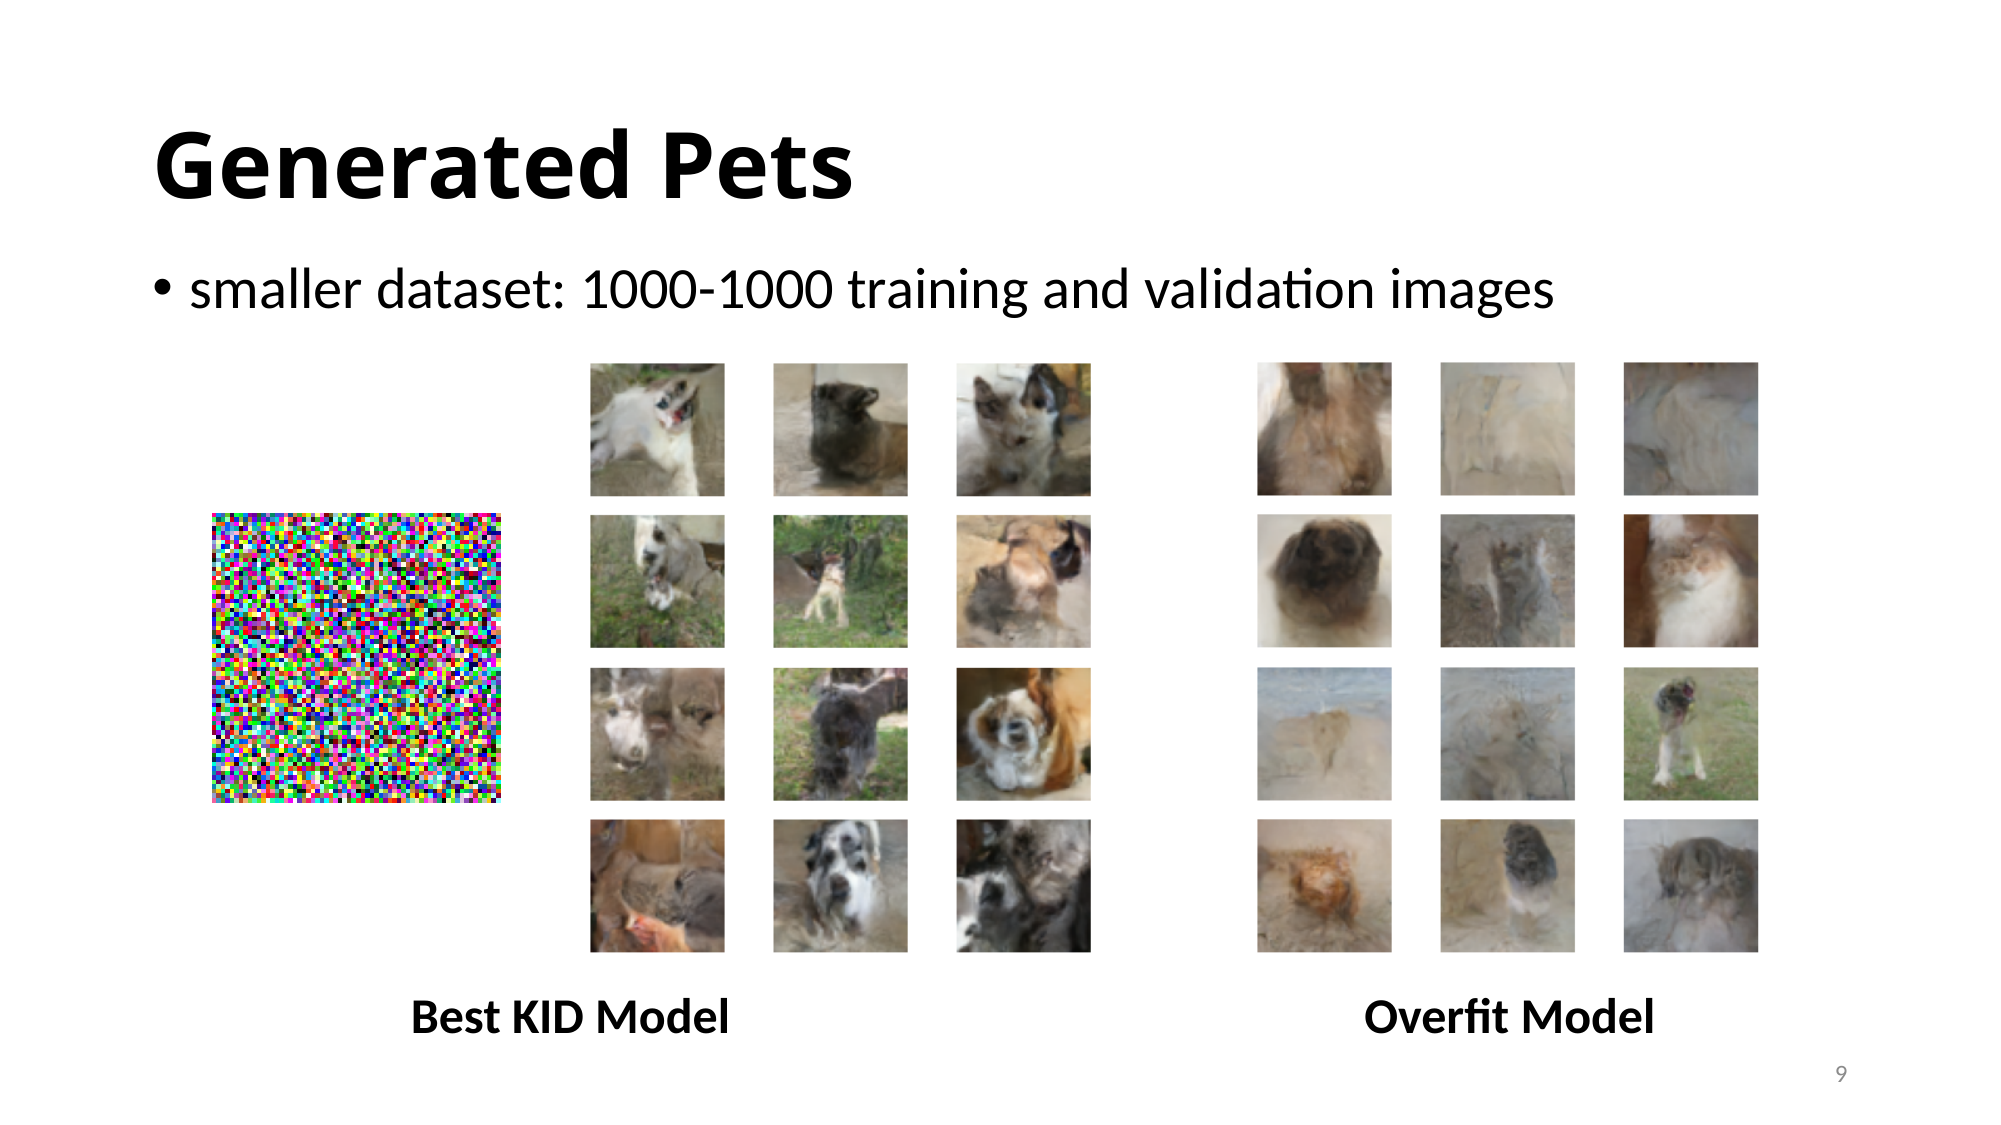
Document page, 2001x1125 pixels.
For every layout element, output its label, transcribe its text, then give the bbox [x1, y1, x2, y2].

picture [211, 513, 501, 803]
text_box Best KID Model [396, 976, 746, 1051]
picture [578, 350, 1110, 965]
list smaller dataset: 1000-1000 training and validation images [137, 250, 1863, 965]
text_box Overfit Model [1349, 976, 1671, 1051]
slide_number 9 [1412, 1042, 1863, 1103]
picture [1245, 350, 1775, 965]
title Generated Pets [137, 59, 1863, 250]
